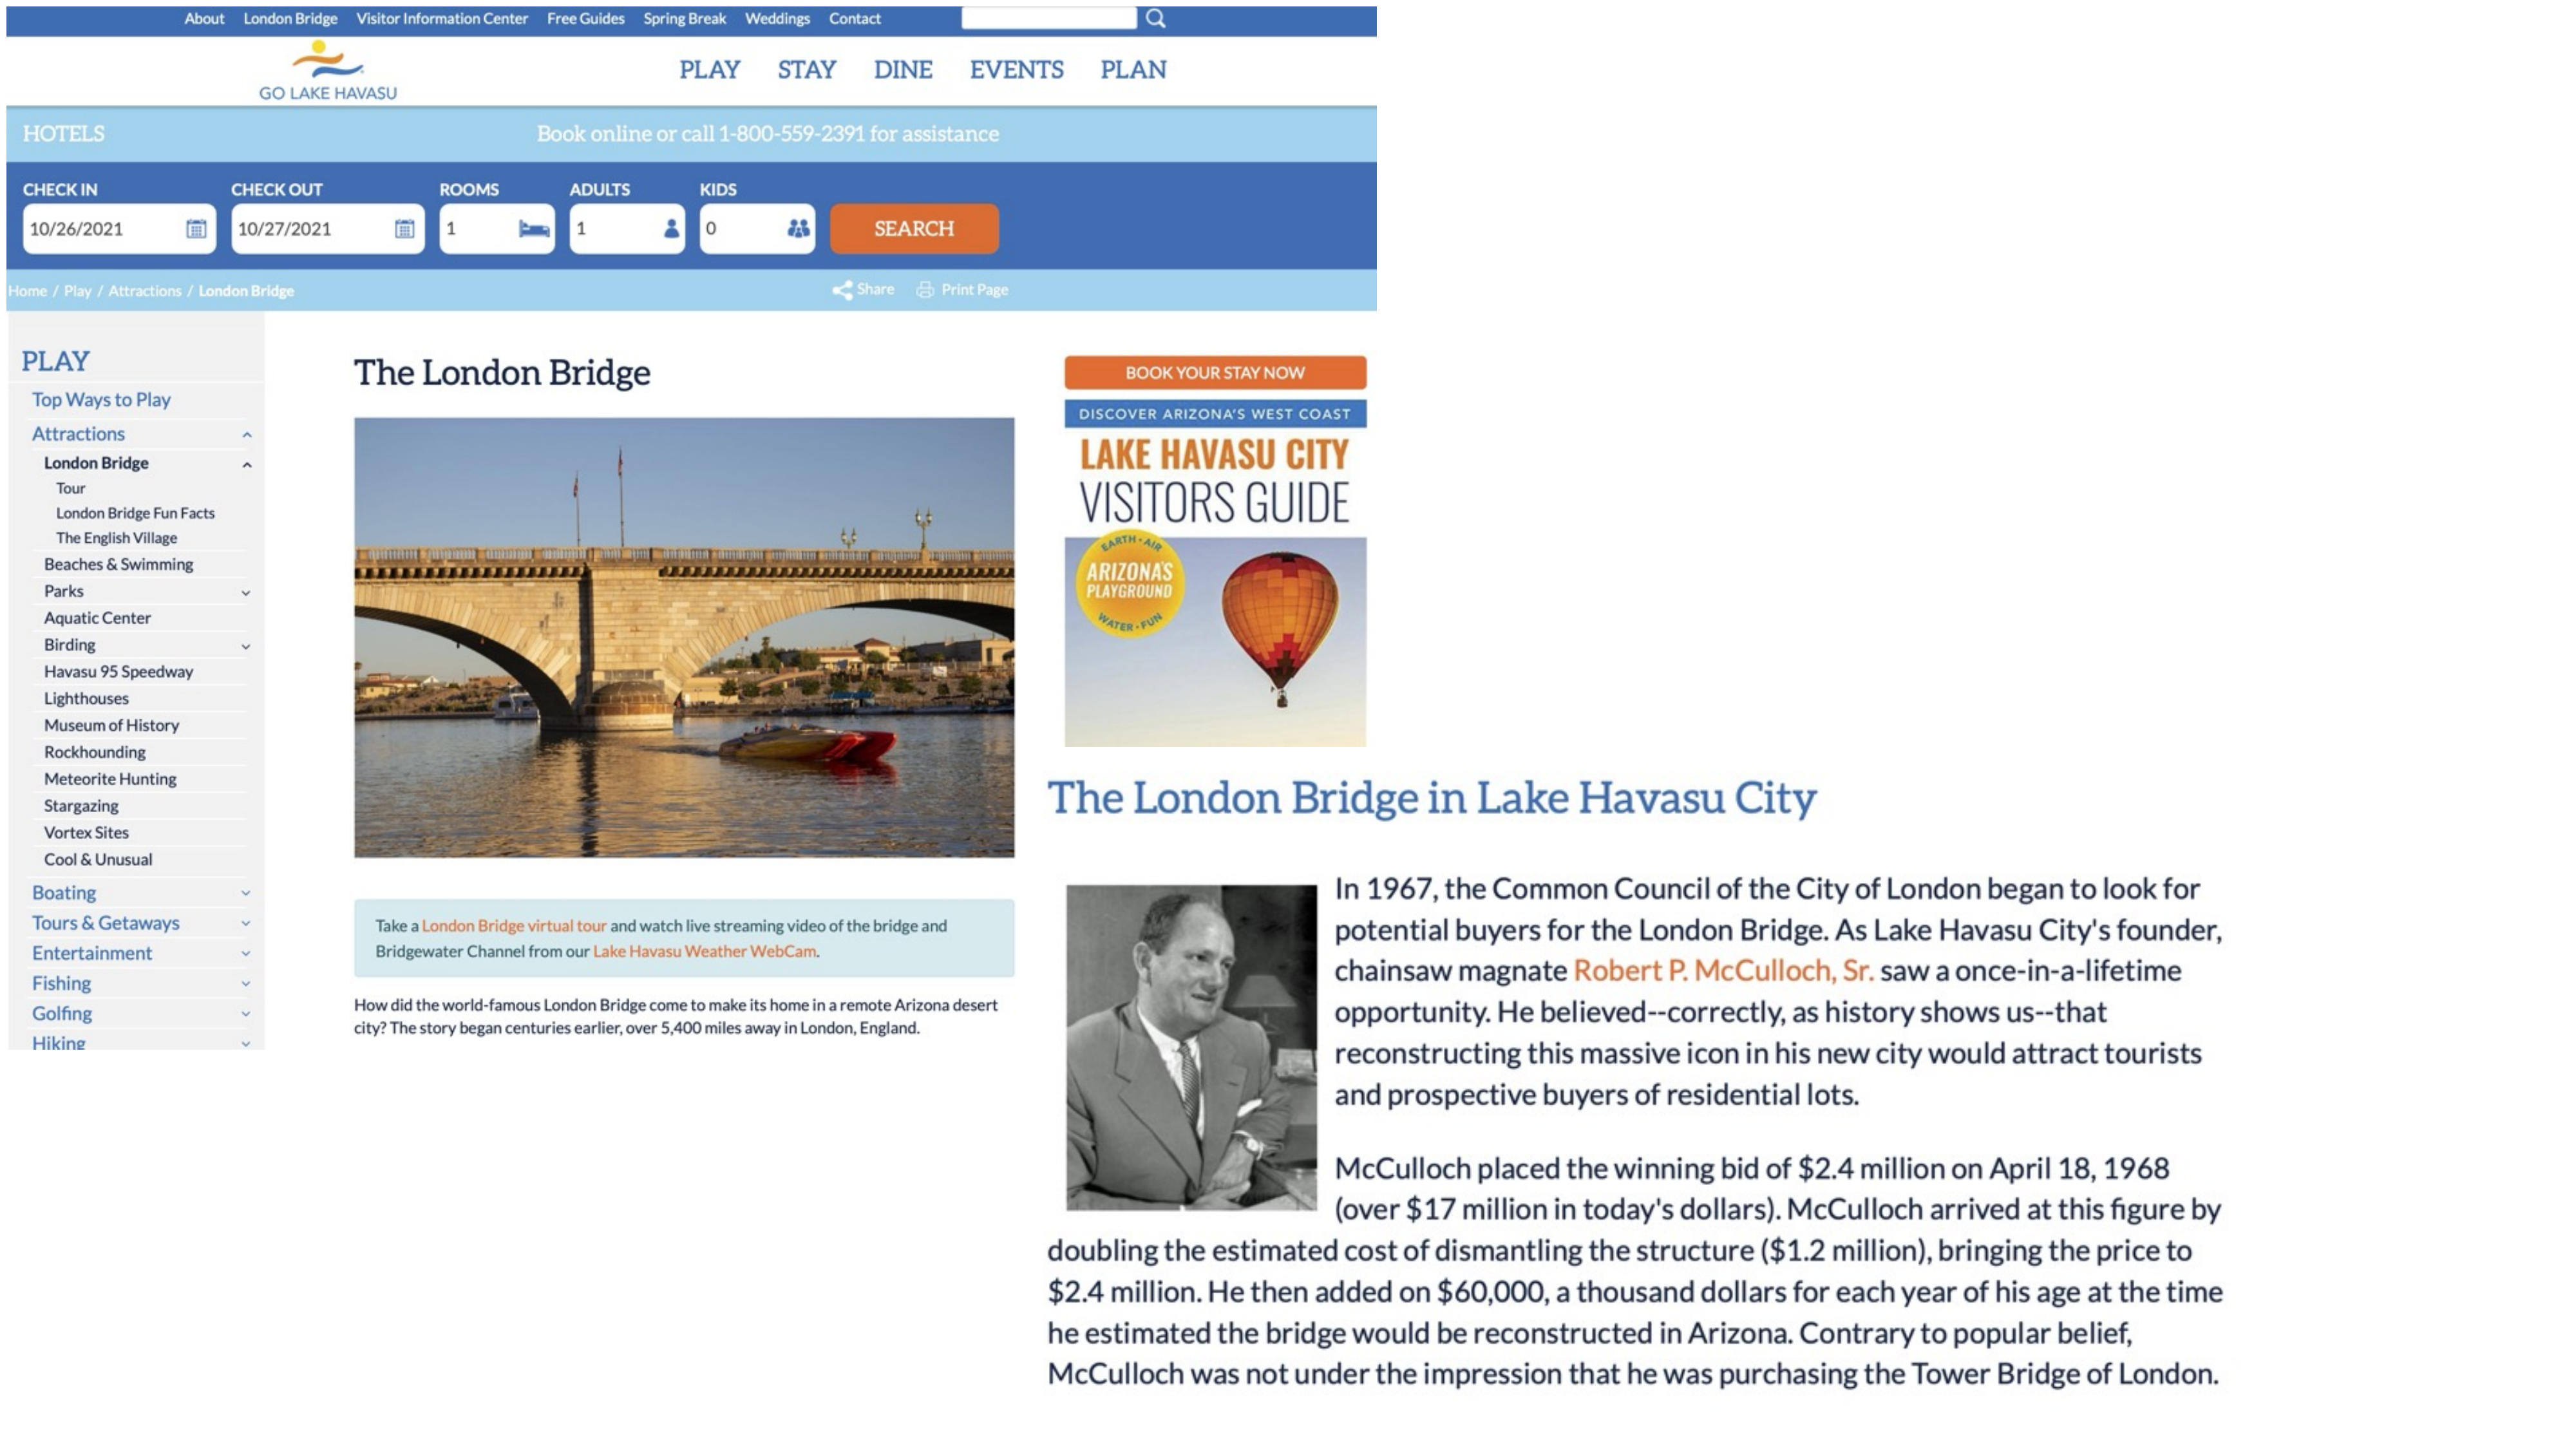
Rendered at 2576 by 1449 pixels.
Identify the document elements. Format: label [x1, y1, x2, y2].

picture [6, 6, 2252, 1414]
